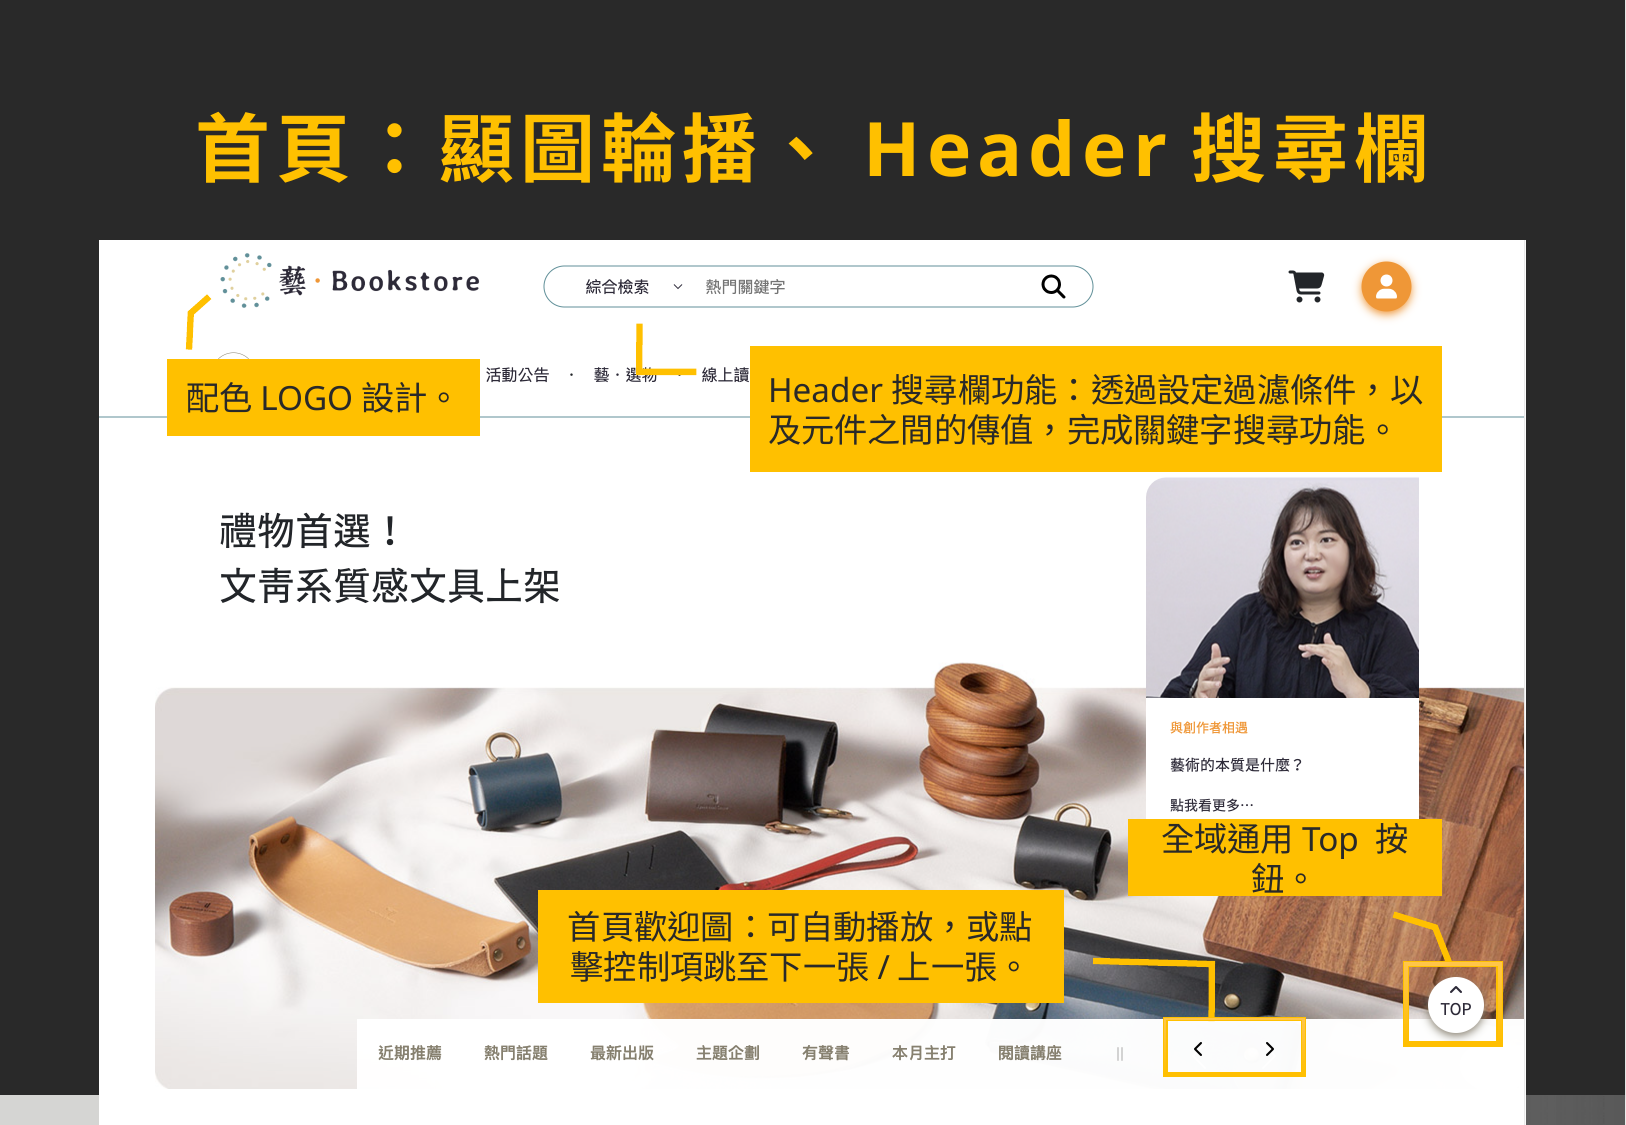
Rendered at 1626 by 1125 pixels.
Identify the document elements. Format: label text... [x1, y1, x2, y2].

picture [0, 0, 1626, 1125]
text_box 首頁：顯圖輪播、Header搜尋欄 [103, 89, 1522, 204]
